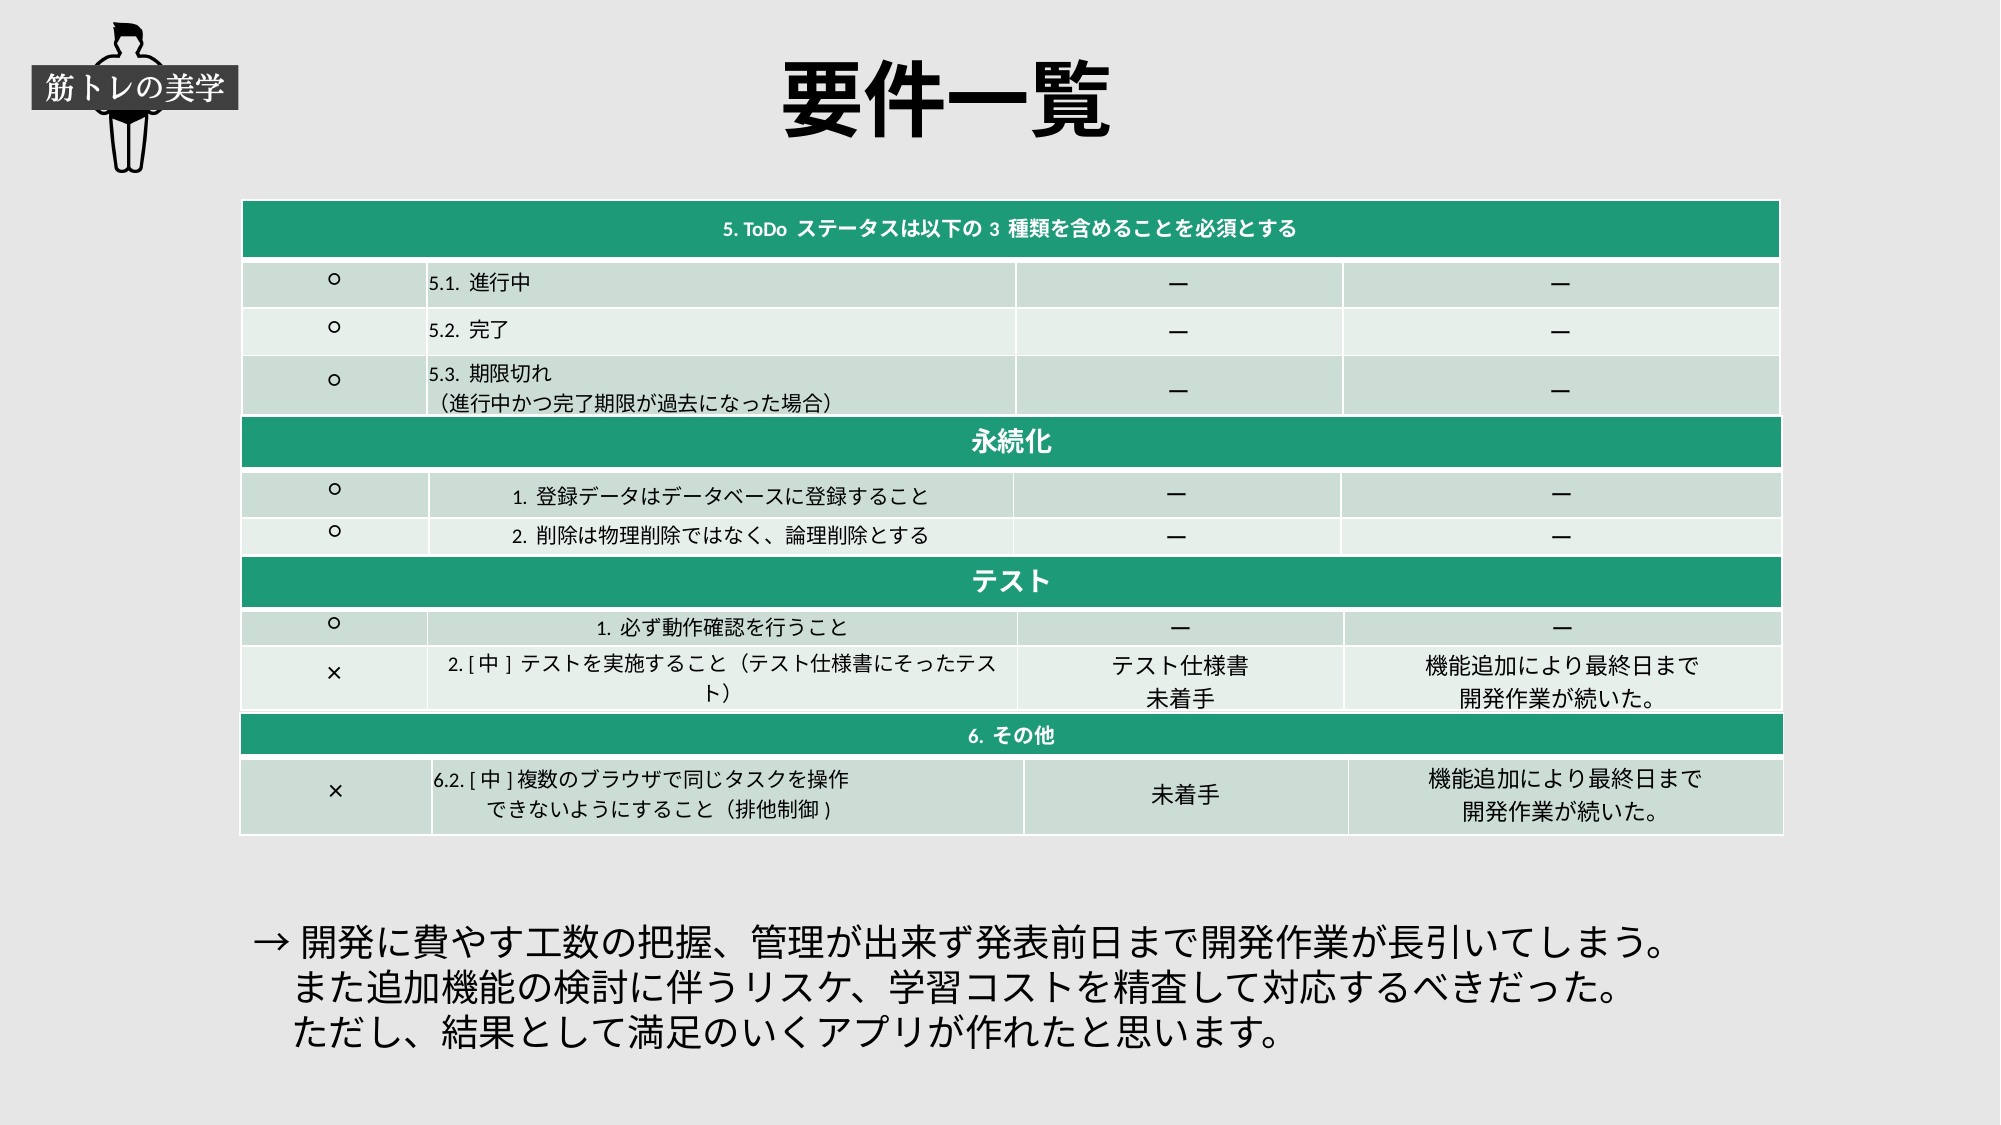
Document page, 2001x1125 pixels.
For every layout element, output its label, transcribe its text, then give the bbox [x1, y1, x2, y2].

table_cell 機能追加により最終日まで 開発作業が続いた。 [1345, 647, 1781, 709]
table_cell 5.2. 完了 [428, 309, 1015, 355]
table_cell 機能追加により最終日まで 開発作業が続いた。 [1349, 760, 1783, 834]
table_cell ー [1017, 356, 1342, 414]
table_cell ー [1014, 473, 1340, 517]
table_cell ○ [242, 519, 428, 554]
table_cell ○ [243, 356, 426, 414]
table_header テスト [242, 557, 1781, 607]
table_cell ー [1017, 263, 1342, 307]
table_cell ー [1018, 612, 1343, 645]
table_header 5. ToDo ステータスは以下の3 種類を含めることを必須とする [243, 201, 1779, 257]
table_header 永続化 [242, 417, 1781, 467]
table_cell ○ [243, 263, 426, 307]
table_cell ー [1342, 519, 1781, 554]
table_cell 2. [中] テストを実施すること（テスト仕様書にそったテスト） [428, 647, 1017, 709]
table_cell 1. 登録データはデータベースに登録すること [430, 473, 1013, 517]
table_cell ー [1345, 612, 1781, 645]
table_cell × [242, 647, 427, 709]
table_cell ○ [242, 473, 428, 517]
table_cell × [241, 760, 431, 834]
table_cell 6.2. [中]複数のブラウザで同じタスクを操作 できないようにすること（排他制御) [433, 760, 1023, 834]
table_cell 2. 削除は物理削除ではなく、論理削除とする [430, 519, 1013, 554]
table_cell 5.1. 進行中 [428, 263, 1015, 307]
table_cell テスト仕様書 未着手 [1018, 647, 1343, 709]
table_cell ー [1344, 309, 1779, 355]
table_cell ー [1342, 473, 1781, 517]
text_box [31, 22, 239, 173]
text_box →開発に費やす工数の把握、管理が出来ず発表前日まで開発作業が長引いてしまう。 また追加機能の検討に伴うリスケ、学習コストを精査して対応するべきだった。 ただし、結果として満足のいくアプリが作れたと思います。 [238, 911, 1761, 1061]
table_cell 1. 必ず動作確認を行うこと [428, 612, 1017, 645]
table_cell 未着手 [1025, 760, 1348, 834]
table_cell ○ [243, 309, 426, 355]
table_cell ー [1014, 519, 1340, 554]
table_cell 5.3. 期限切れ （進行中かつ完了期限が過去になった場合） [428, 356, 1015, 414]
table_cell ○ [242, 612, 427, 645]
table_header 6. その他 [241, 714, 1783, 754]
table_cell ー [1344, 356, 1779, 414]
table_cell ー [1017, 309, 1342, 355]
text_box 要件一覧 [765, 40, 1145, 199]
table_cell ー [1344, 263, 1779, 307]
